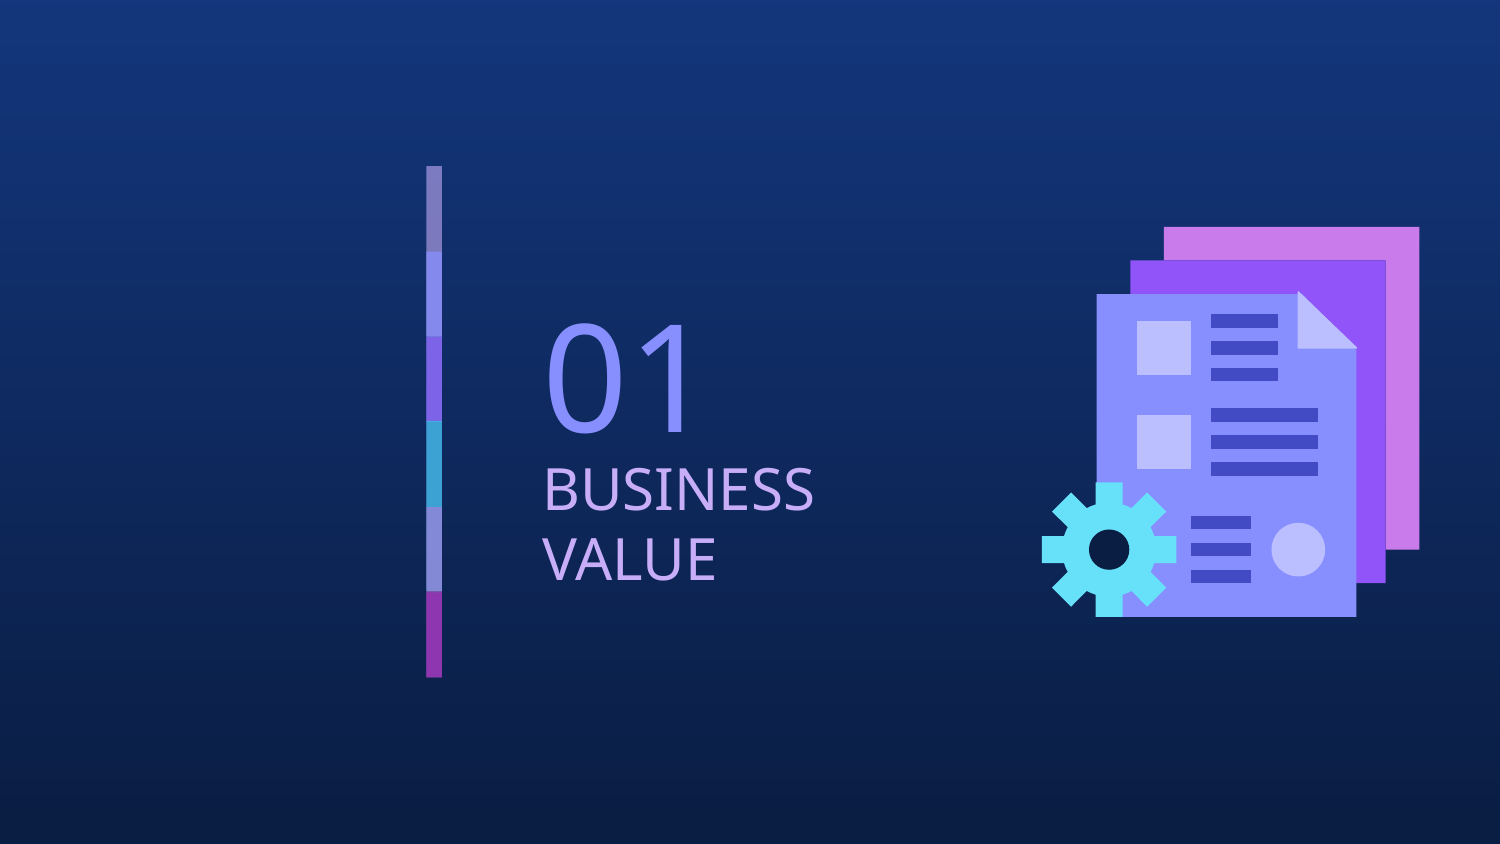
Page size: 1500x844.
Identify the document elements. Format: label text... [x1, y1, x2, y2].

title 01 [527, 271, 790, 472]
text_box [1041, 226, 1420, 618]
title BUSINESS VALUE [527, 472, 958, 573]
